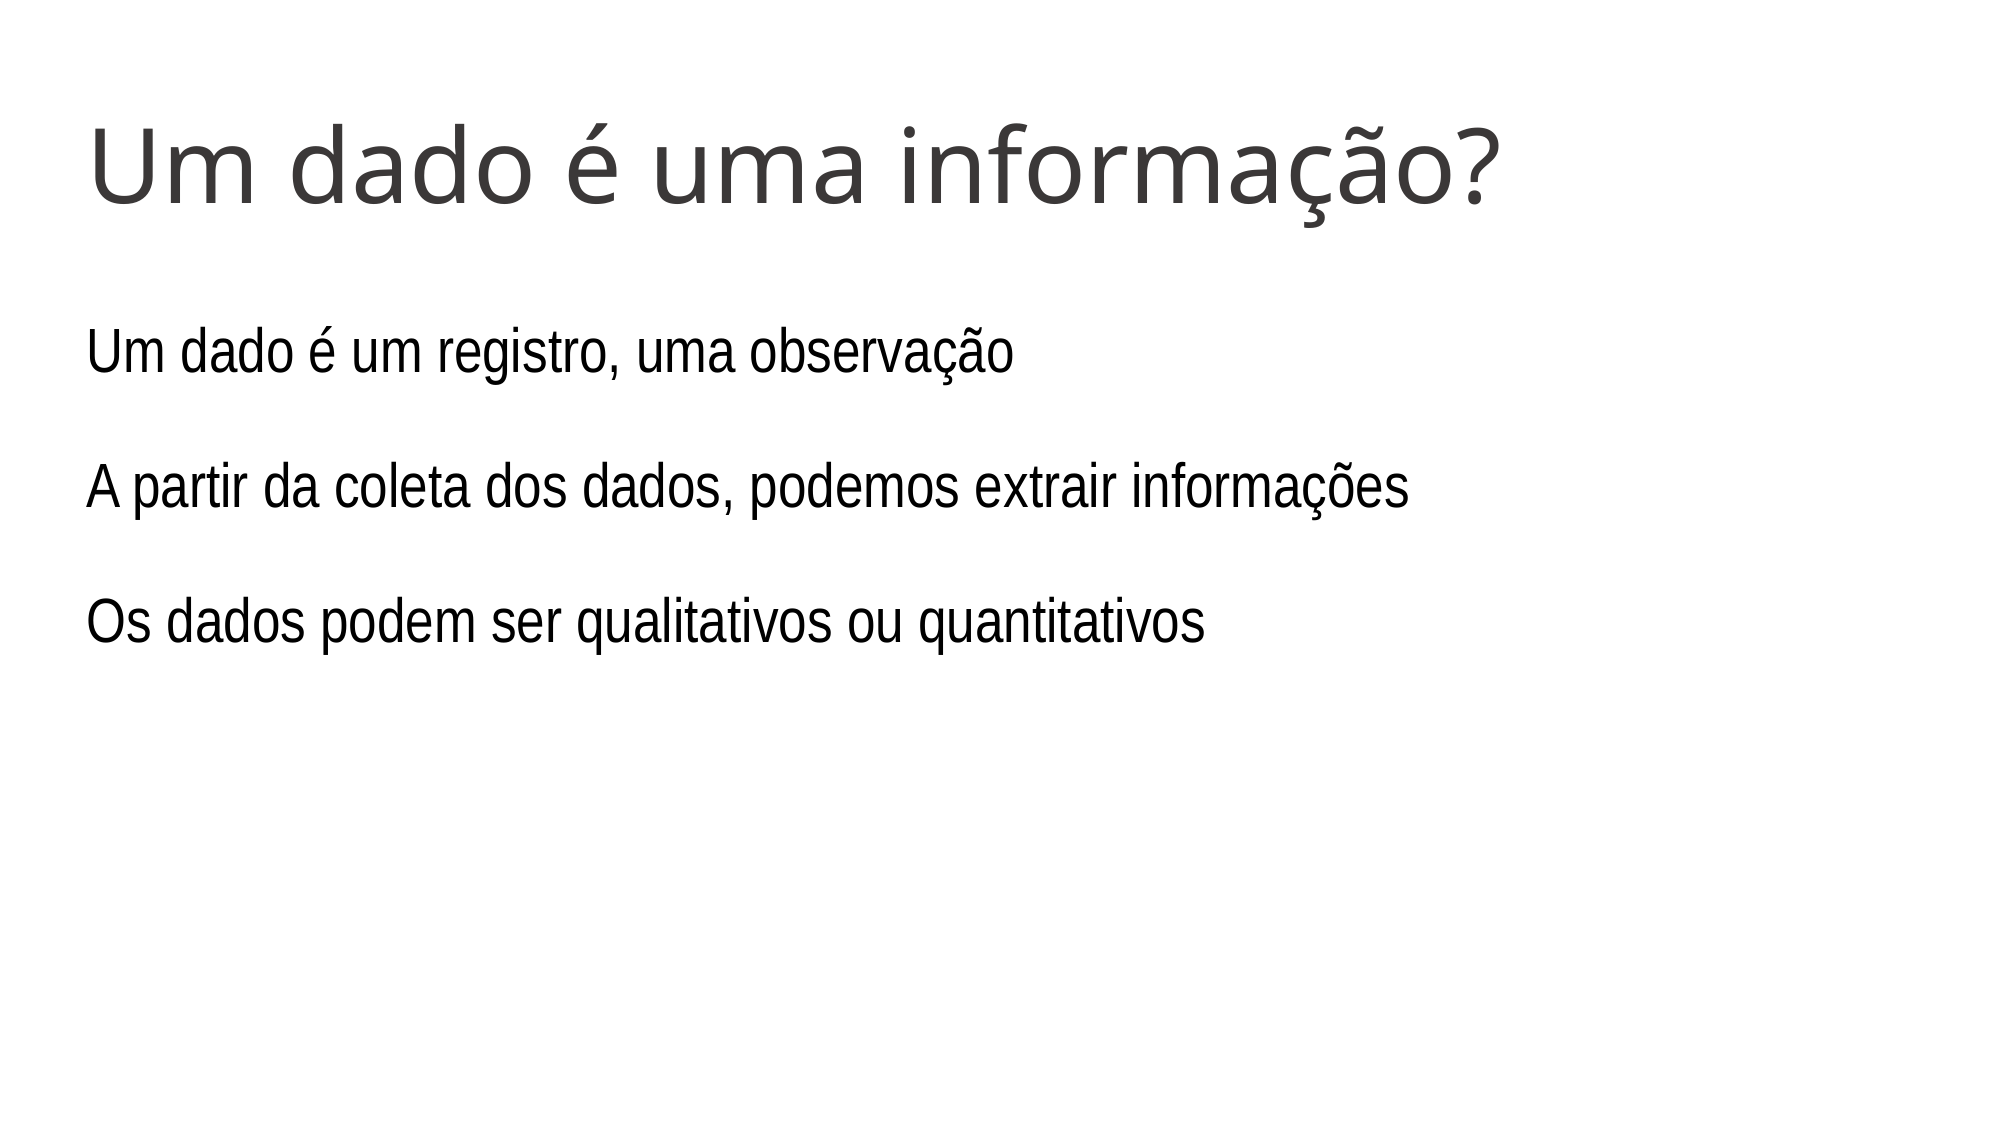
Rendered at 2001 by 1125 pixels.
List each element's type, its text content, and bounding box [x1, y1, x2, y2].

text_box Um dado é uma informação? [71, 91, 1623, 232]
text_box Um dado é um registro, uma observação A partir da coleta dos dados, podemos extrair informações Os dados podem ser qualitativos ou quantitativos [71, 310, 1650, 1008]
